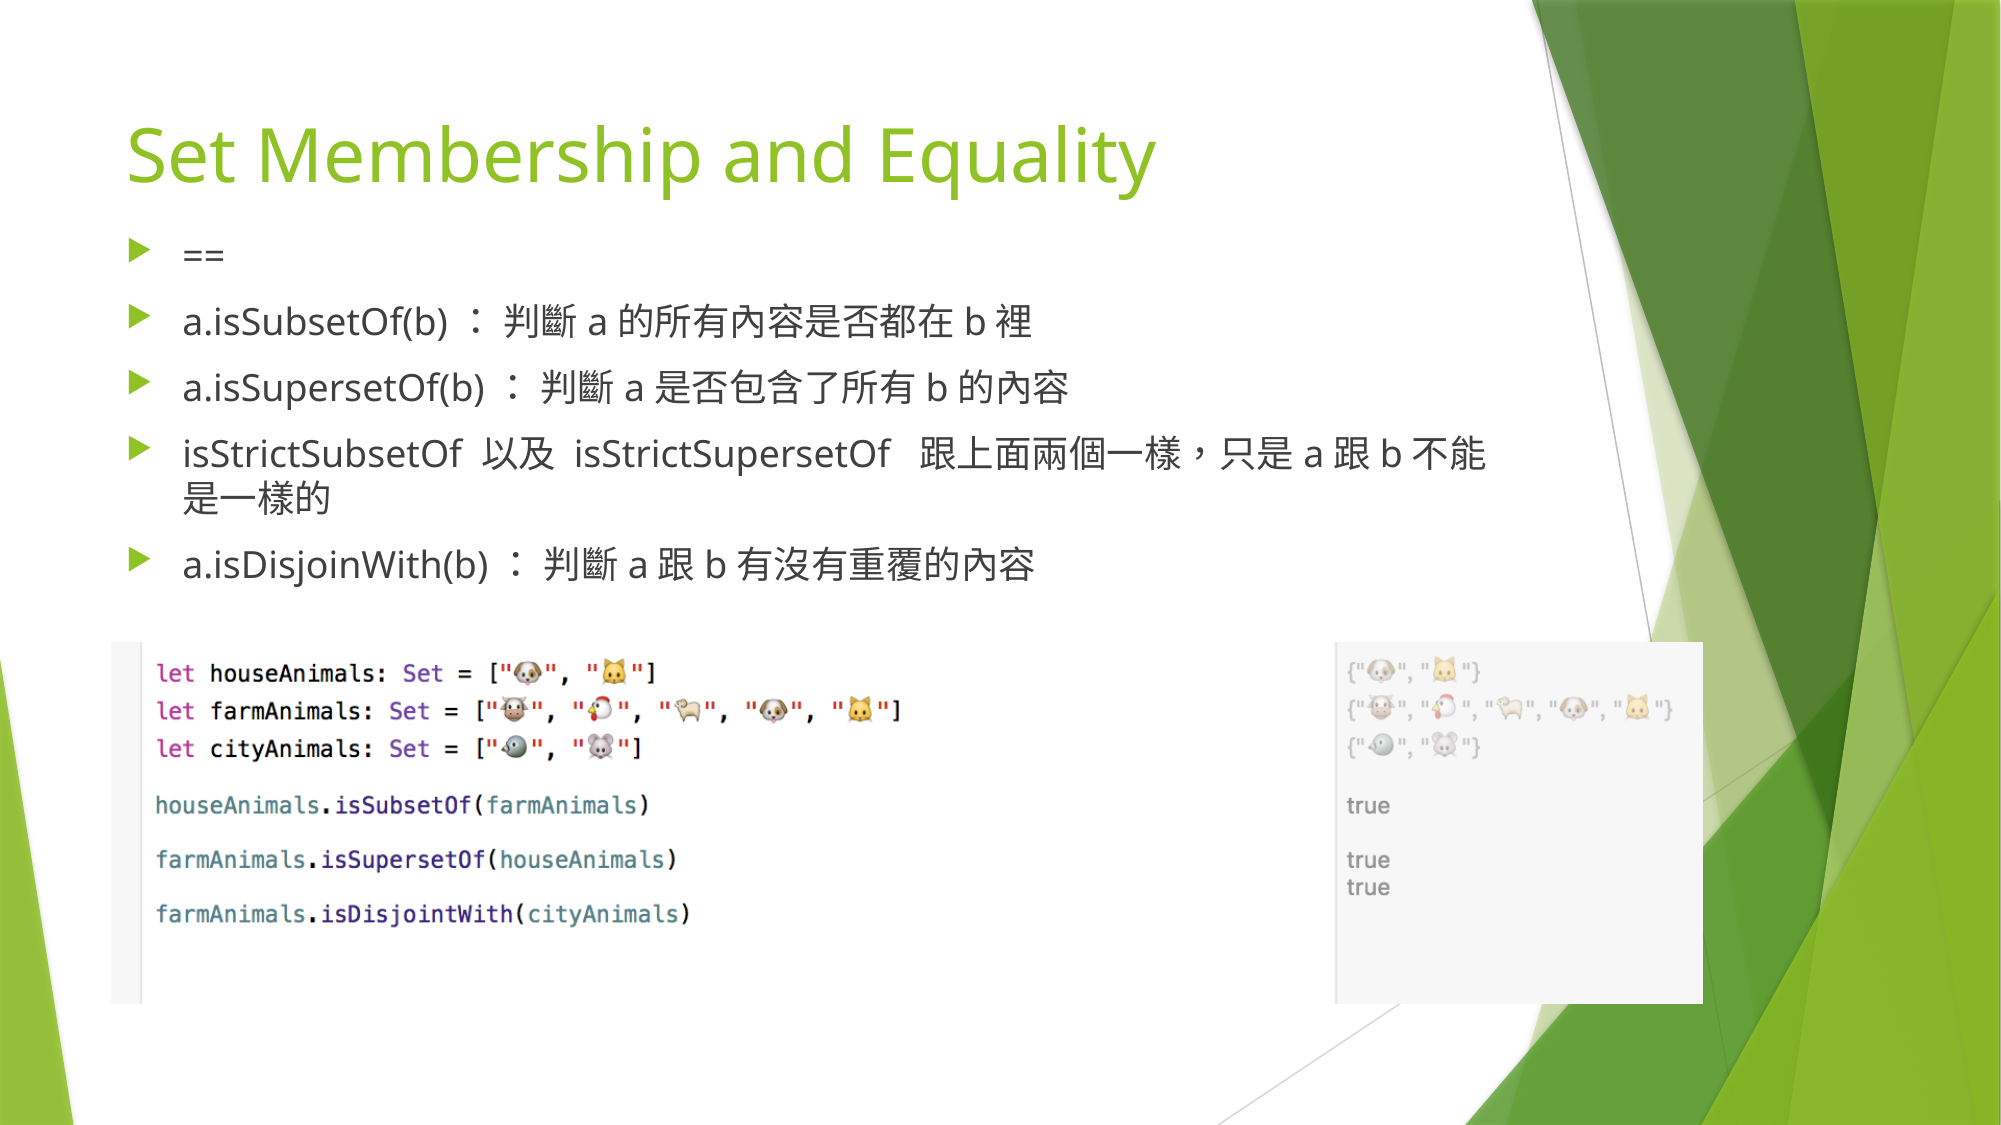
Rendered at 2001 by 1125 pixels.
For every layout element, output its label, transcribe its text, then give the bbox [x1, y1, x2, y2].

title Set Membership and Equality [111, 99, 1522, 224]
picture [110, 642, 1704, 1004]
list == a.isSubsetOf(b)： 判斷a的所有內容是否都在b裡 a.isSupersetOf(b)： 判斷a是否包含了所有b的內容 isStrictSubsetOf 以及 isStrictSupersetOf 跟上面兩個一樣，只是a跟b不能是一樣的 a.isDisjoinWith(b)： 判斷a跟b有沒有重覆的內容 [111, 224, 1522, 600]
